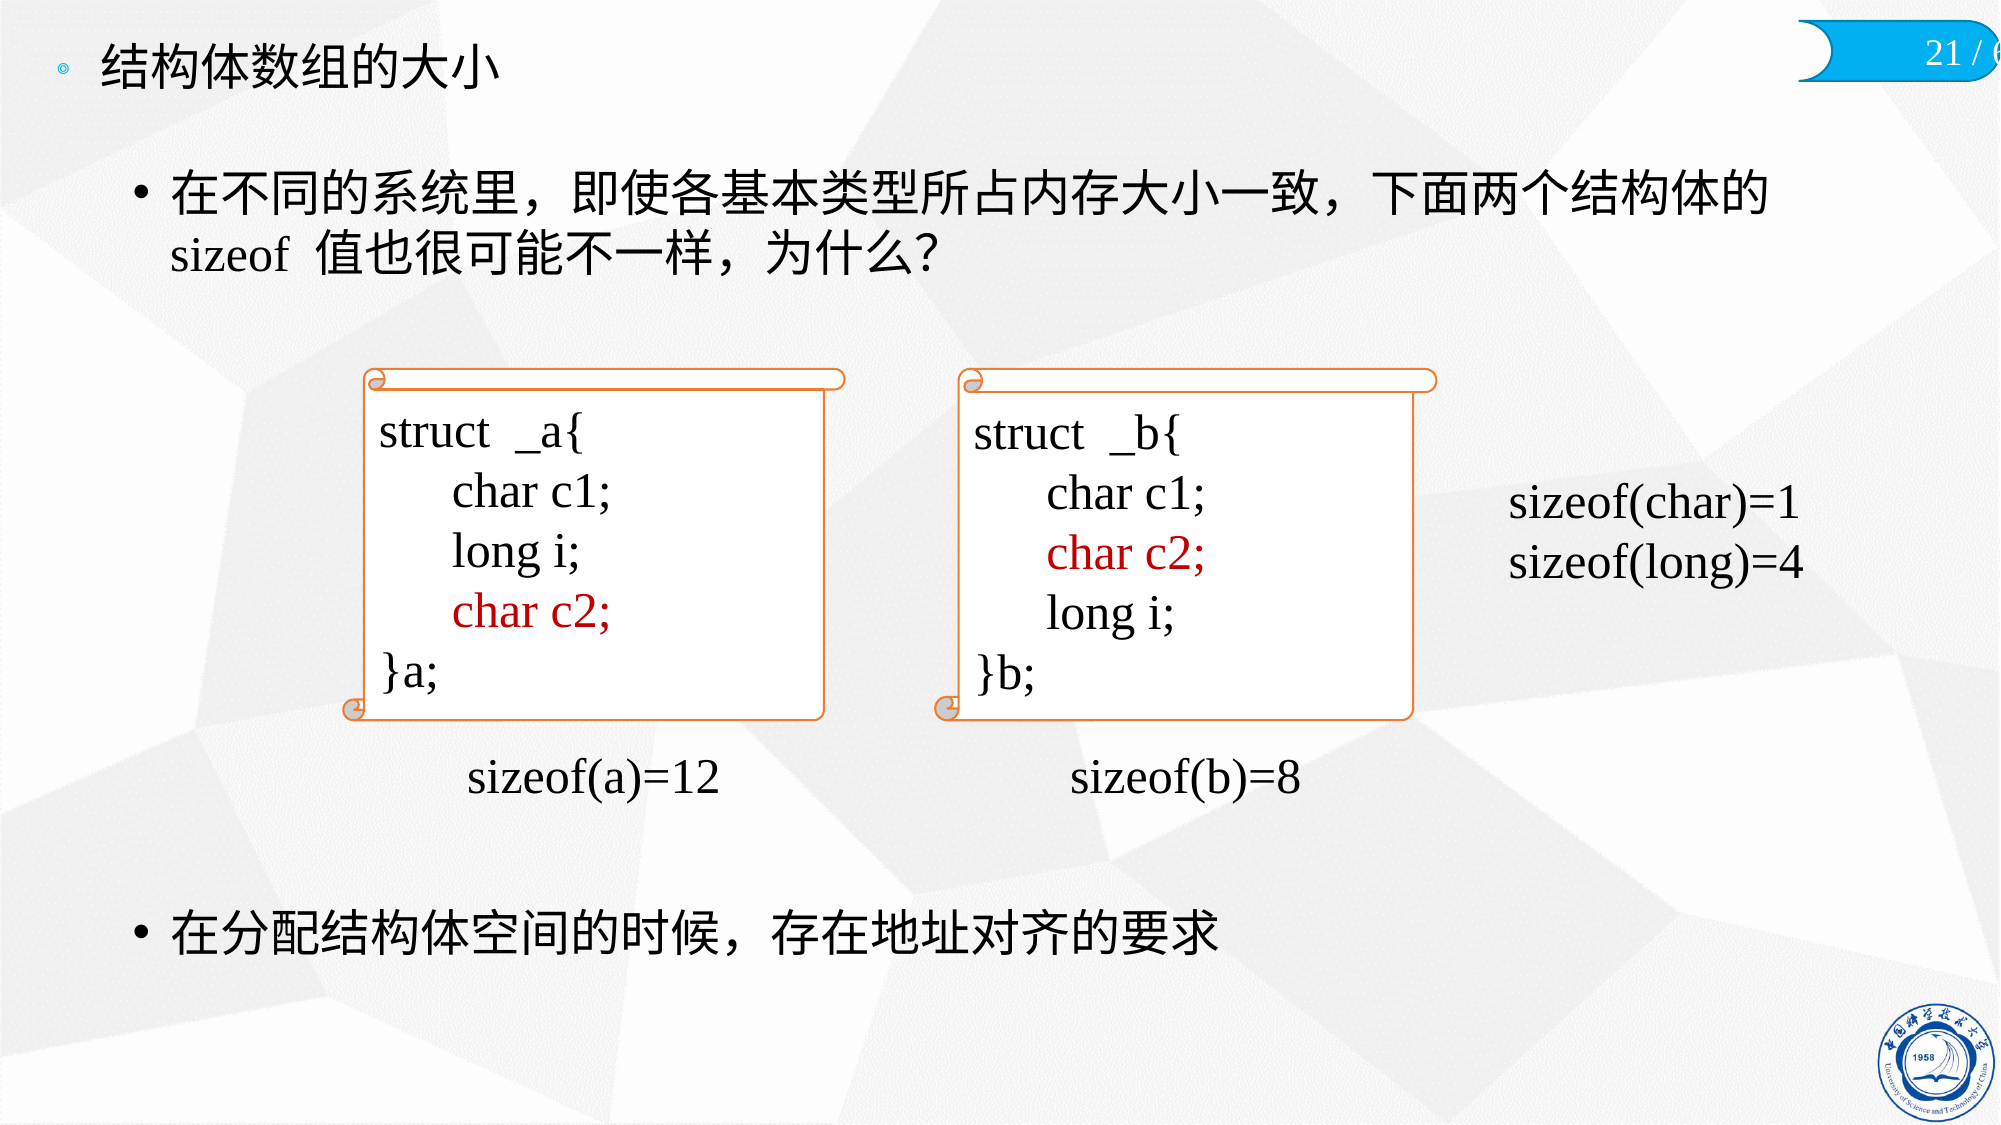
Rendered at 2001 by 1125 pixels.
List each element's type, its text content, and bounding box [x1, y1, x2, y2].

text_box sizeof(char)=1 sizeof(long)=4 [1493, 461, 1820, 597]
list 在不同的系统里，即使各基本类型所占内存大小一致，下面两个结构体的 sizeof 值也很可能不一样，为什么？ 在分配结构体空间的时候，存在地址对齐的要求 [117, 153, 1875, 1065]
text_box struct _a{ char c1; long i; char c2; }a; [342, 367, 846, 722]
text_box struct _b{ char c1; char c2; long i; }b; [934, 367, 1438, 722]
picture [0, 0, 2000, 1125]
text_box sizeof(b)=8 [1055, 736, 1317, 811]
text_box sizeof(a)=12 [452, 736, 736, 811]
title 结构体数组的大小 [41, 34, 997, 105]
